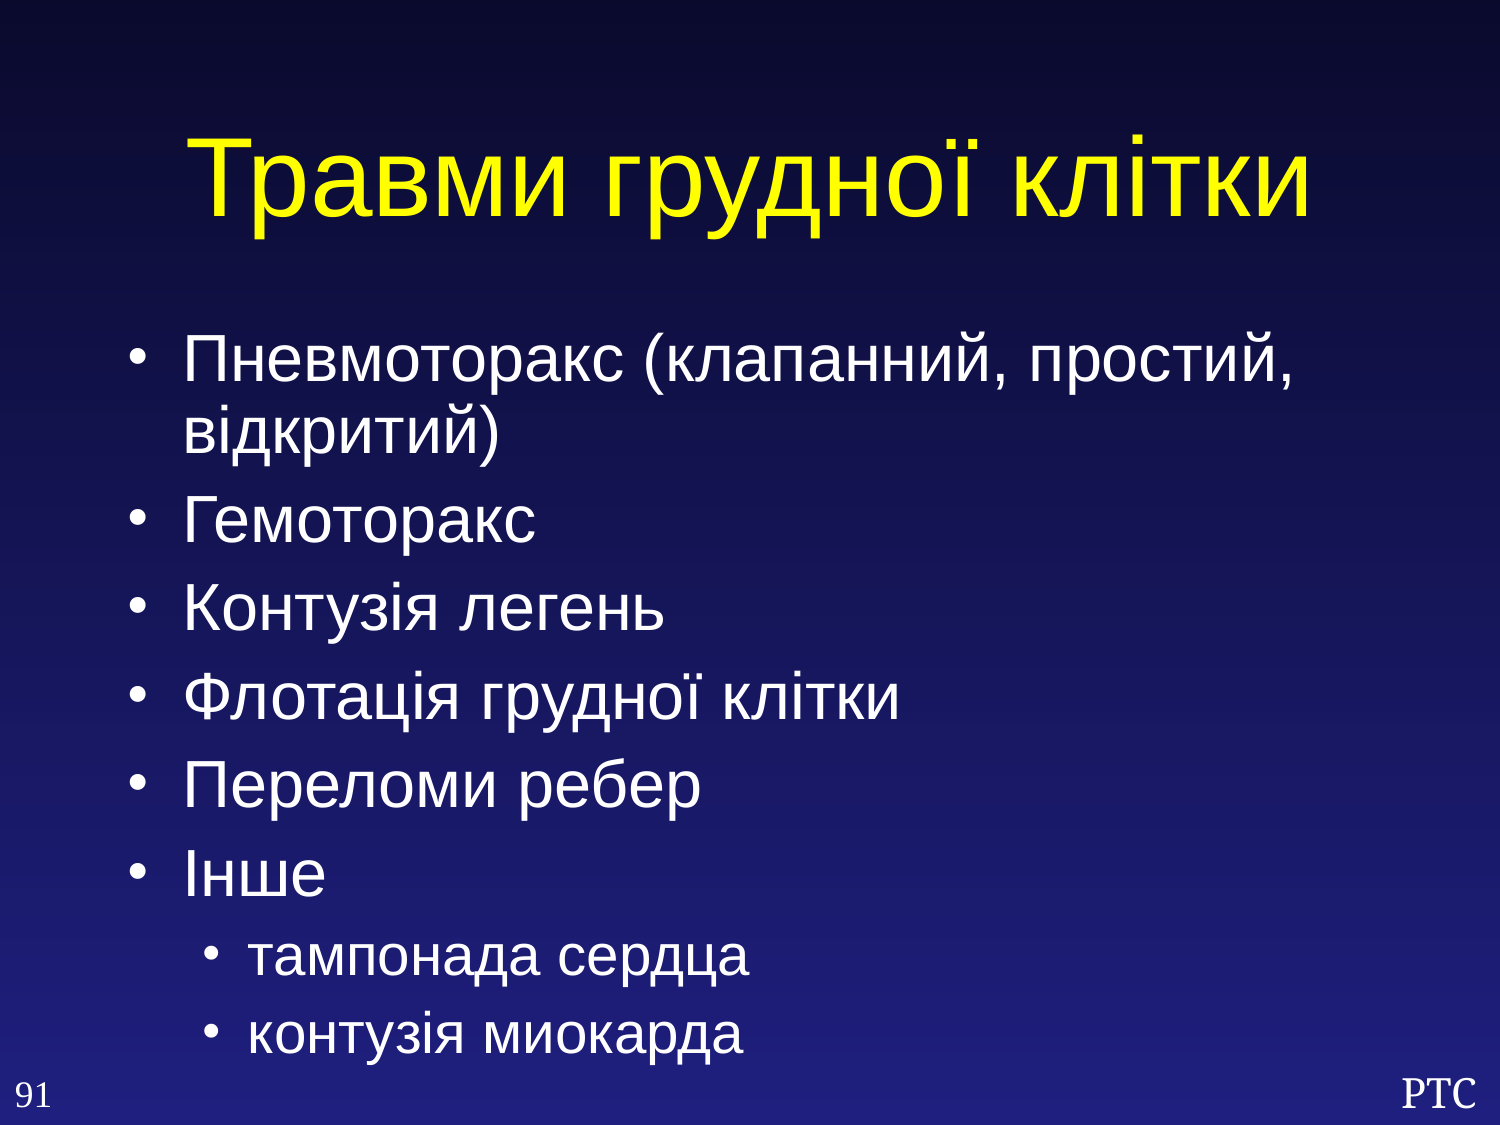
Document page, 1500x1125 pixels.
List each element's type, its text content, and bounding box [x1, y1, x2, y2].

text_box 91 [0, 1061, 68, 1123]
text_box Травми грудної клітки [112, 78, 1388, 266]
text_box Пневмоторакс (клапанний, простий, відкритий) Гемоторакс Контузія легень Флотація грудної клітки Переломи ребер Інше тампонада сердца контузія миокарда [111, 316, 1387, 1061]
